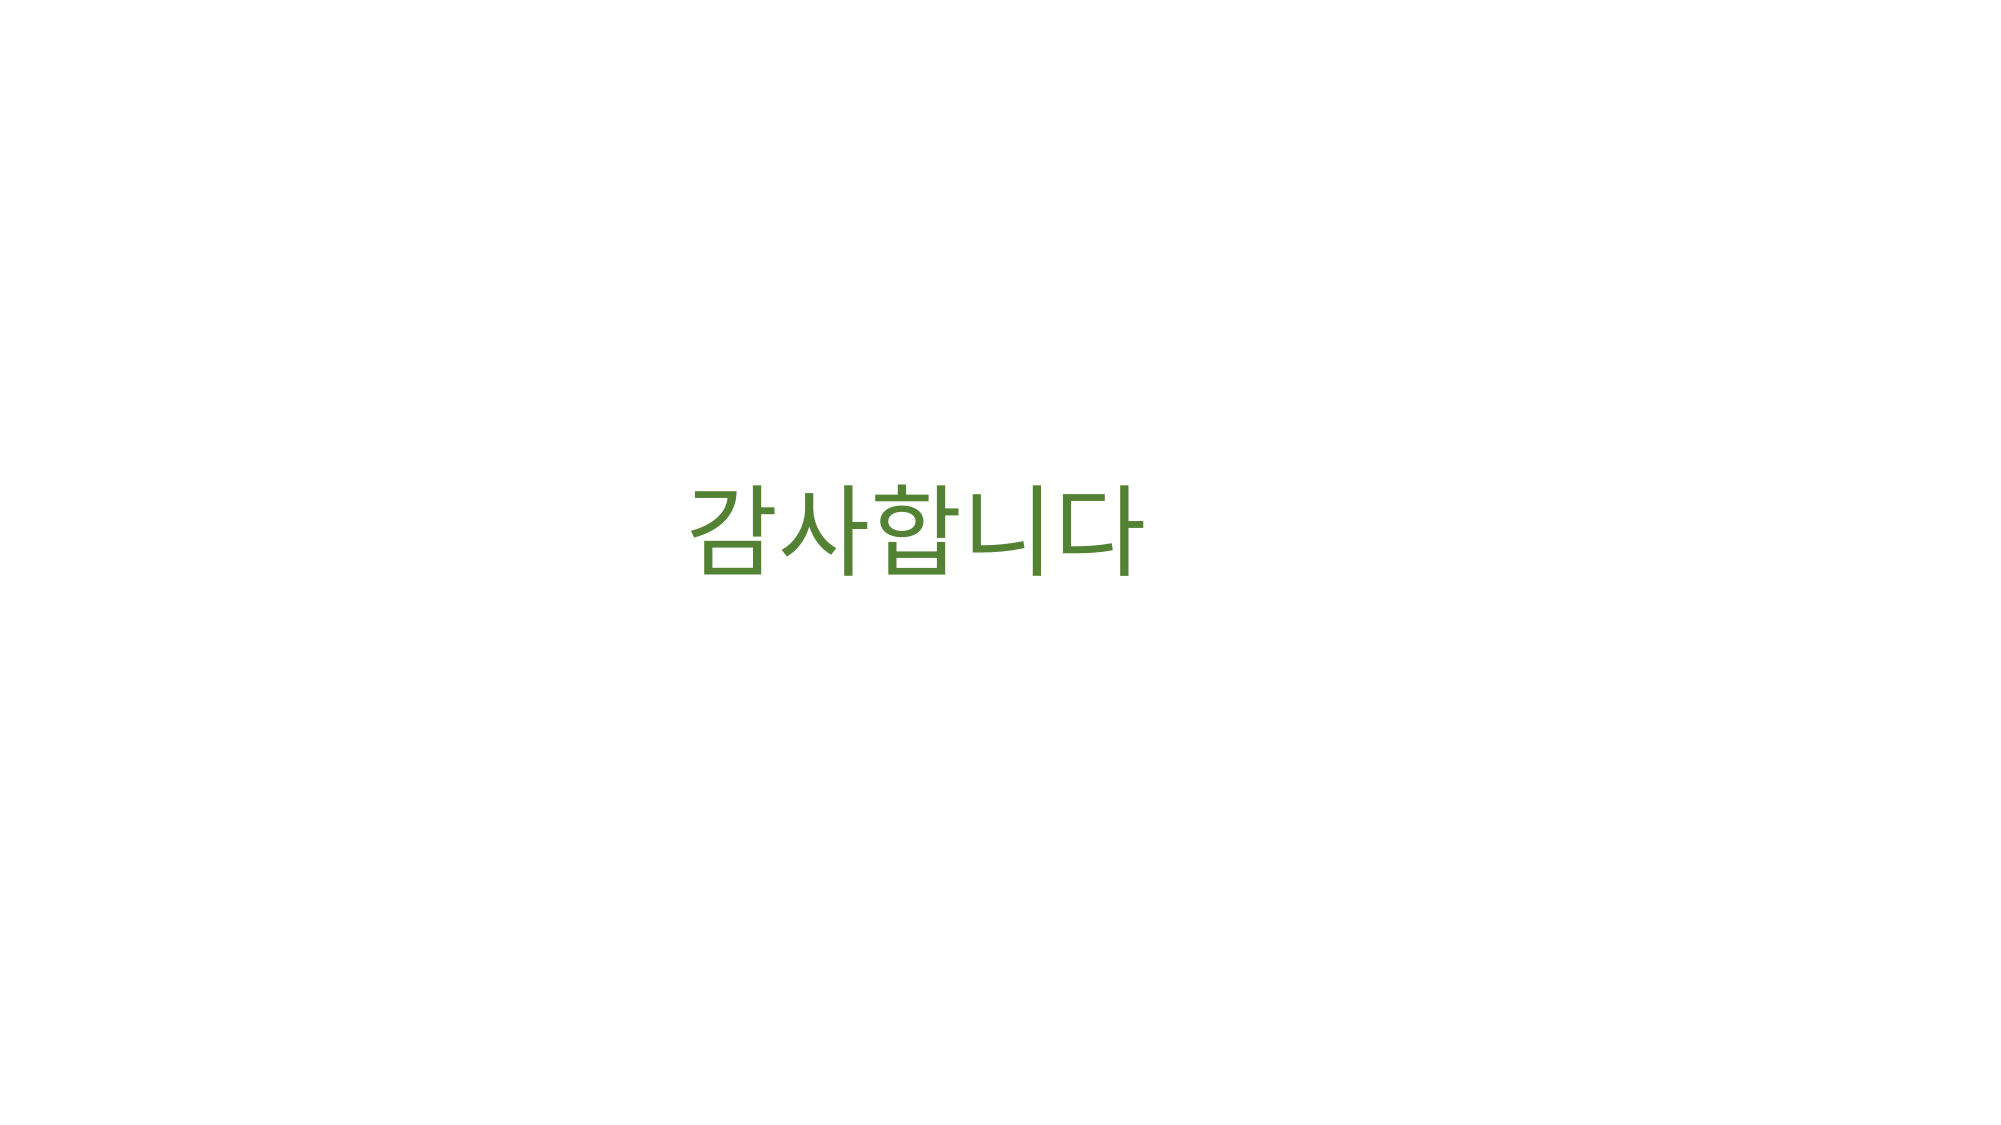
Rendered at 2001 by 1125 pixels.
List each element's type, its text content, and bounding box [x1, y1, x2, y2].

text_box 감사합니다 [455, 461, 1379, 596]
